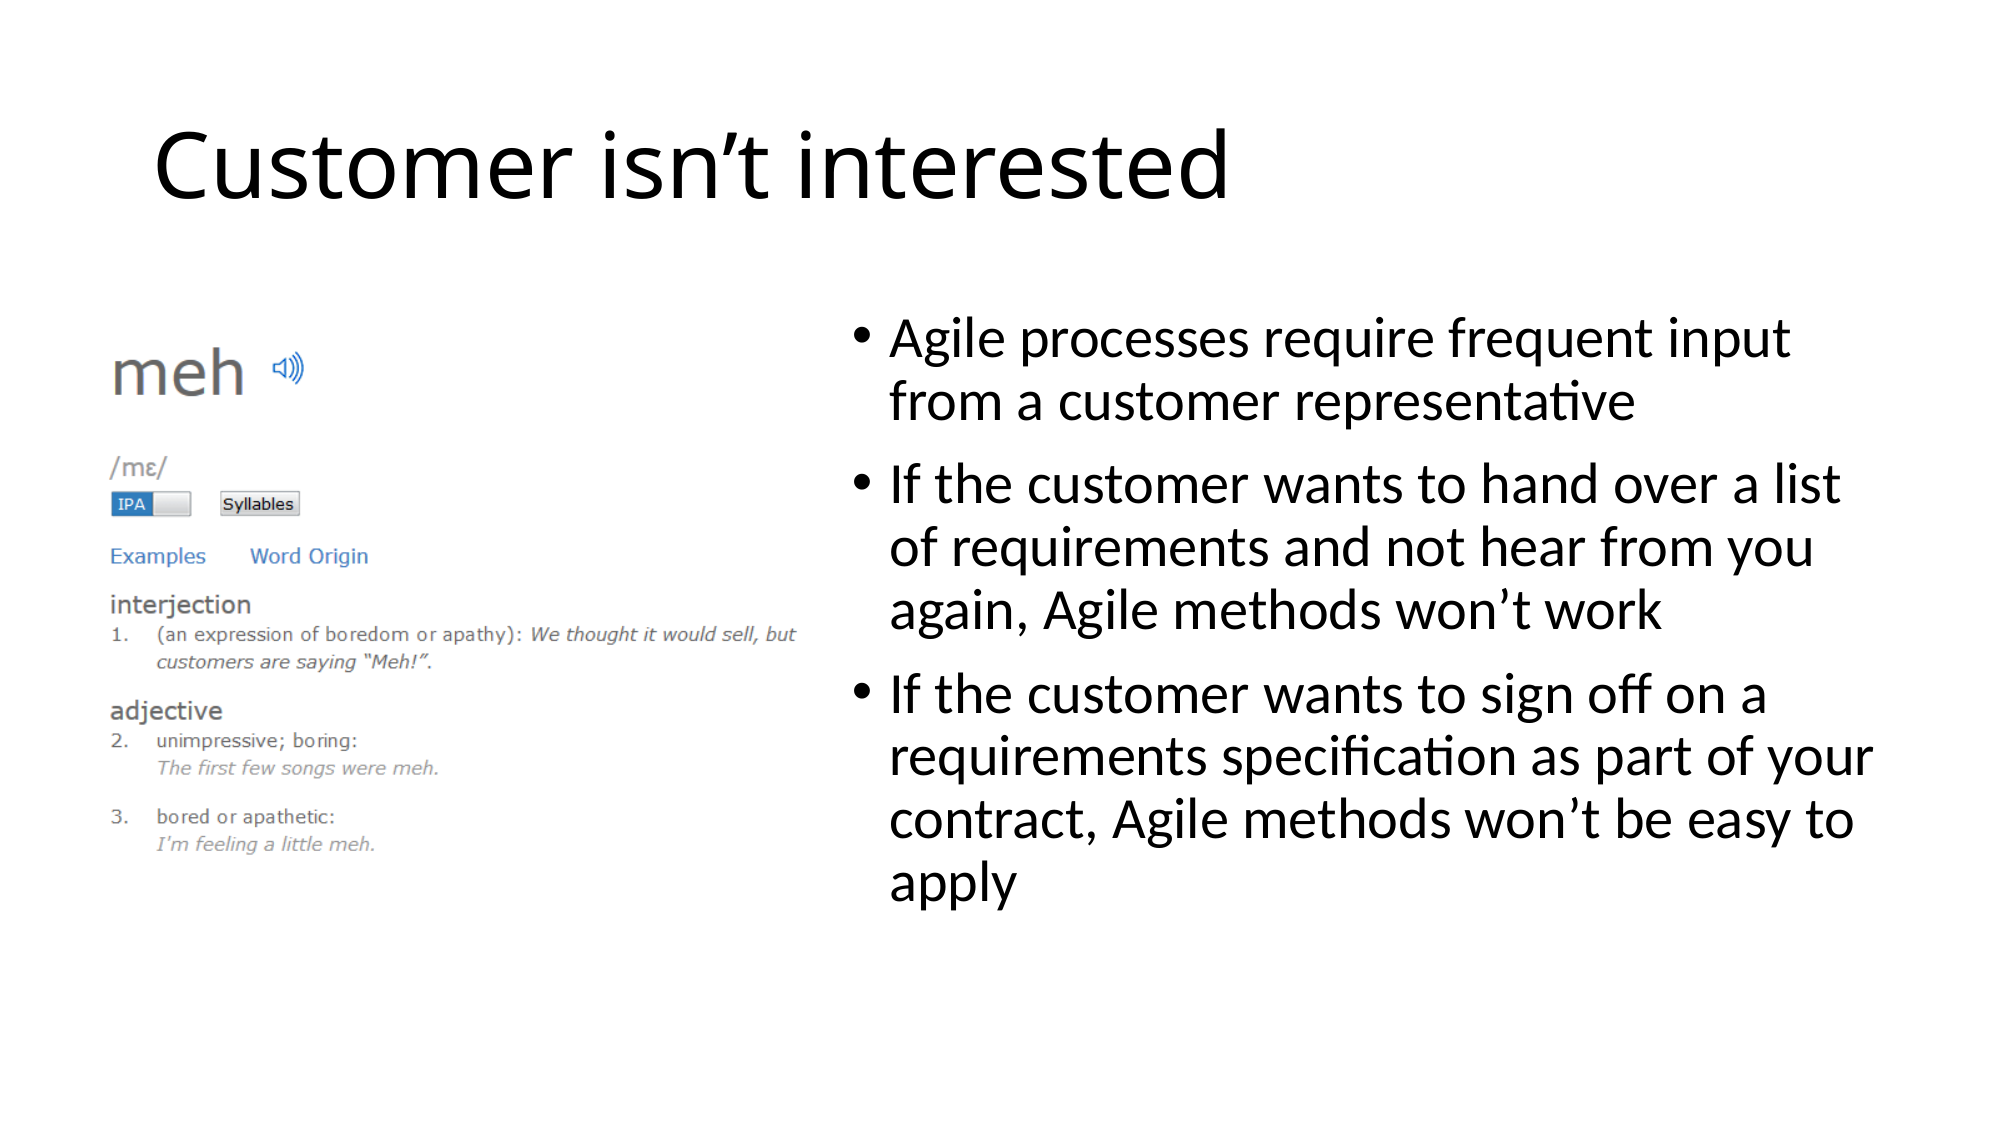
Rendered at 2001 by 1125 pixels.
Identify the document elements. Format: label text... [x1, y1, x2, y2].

title Customer isn’t interested [137, 59, 1863, 278]
picture [83, 320, 837, 866]
list Agile processes require frequent input from a customer representative If the customer wants to hand over a list of requirements and not hear from you again, Agile methods won’t work If the customer wants to sign off on a requirements specification as part of your contract, Agile methods won’t be easy to apply [836, 299, 1902, 1014]
